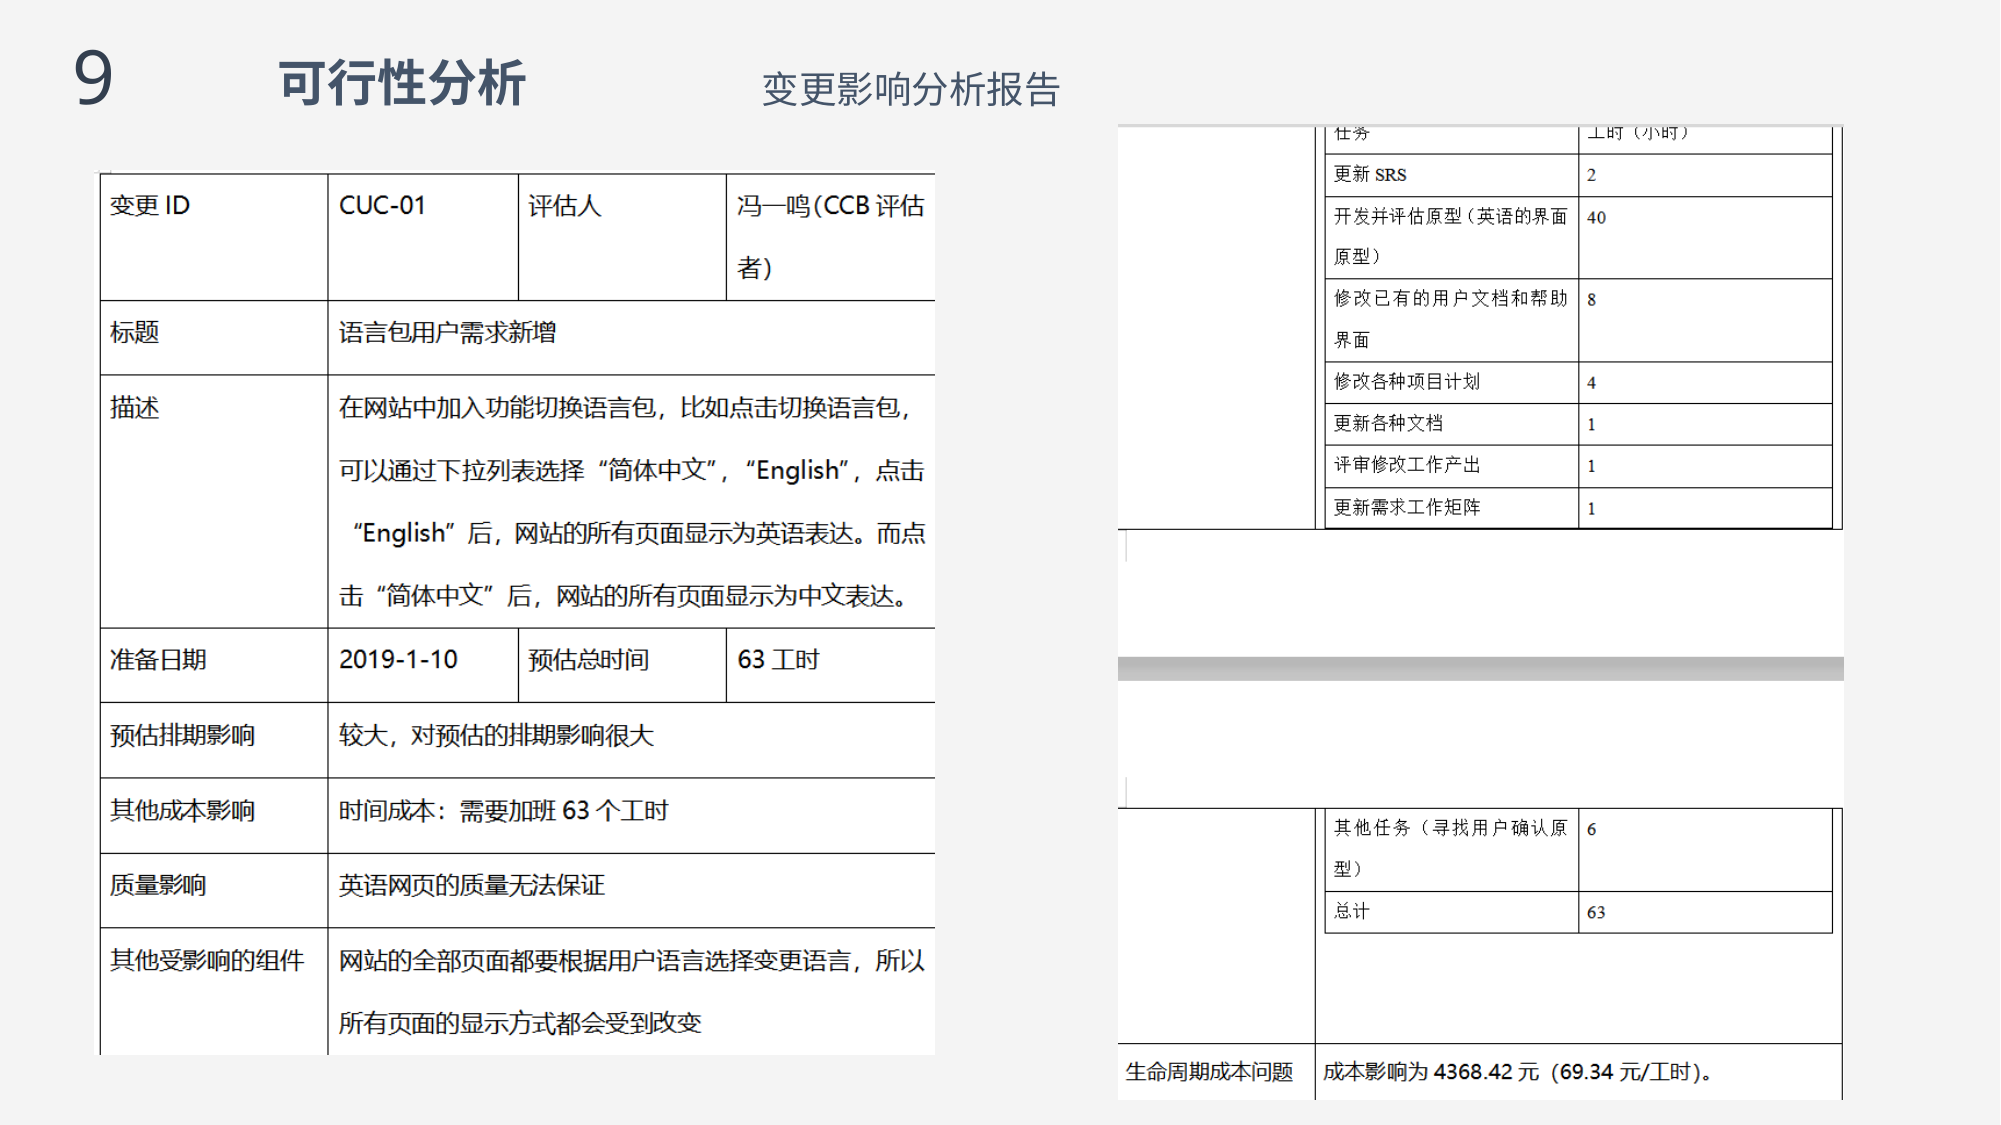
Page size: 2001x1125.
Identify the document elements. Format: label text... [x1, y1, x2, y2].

text_box 变更影响分析报告 [746, 58, 1077, 119]
text_box 9 [42, 29, 146, 120]
picture [0, 0, 2001, 1125]
text_box 可行性分析 [161, 43, 644, 119]
